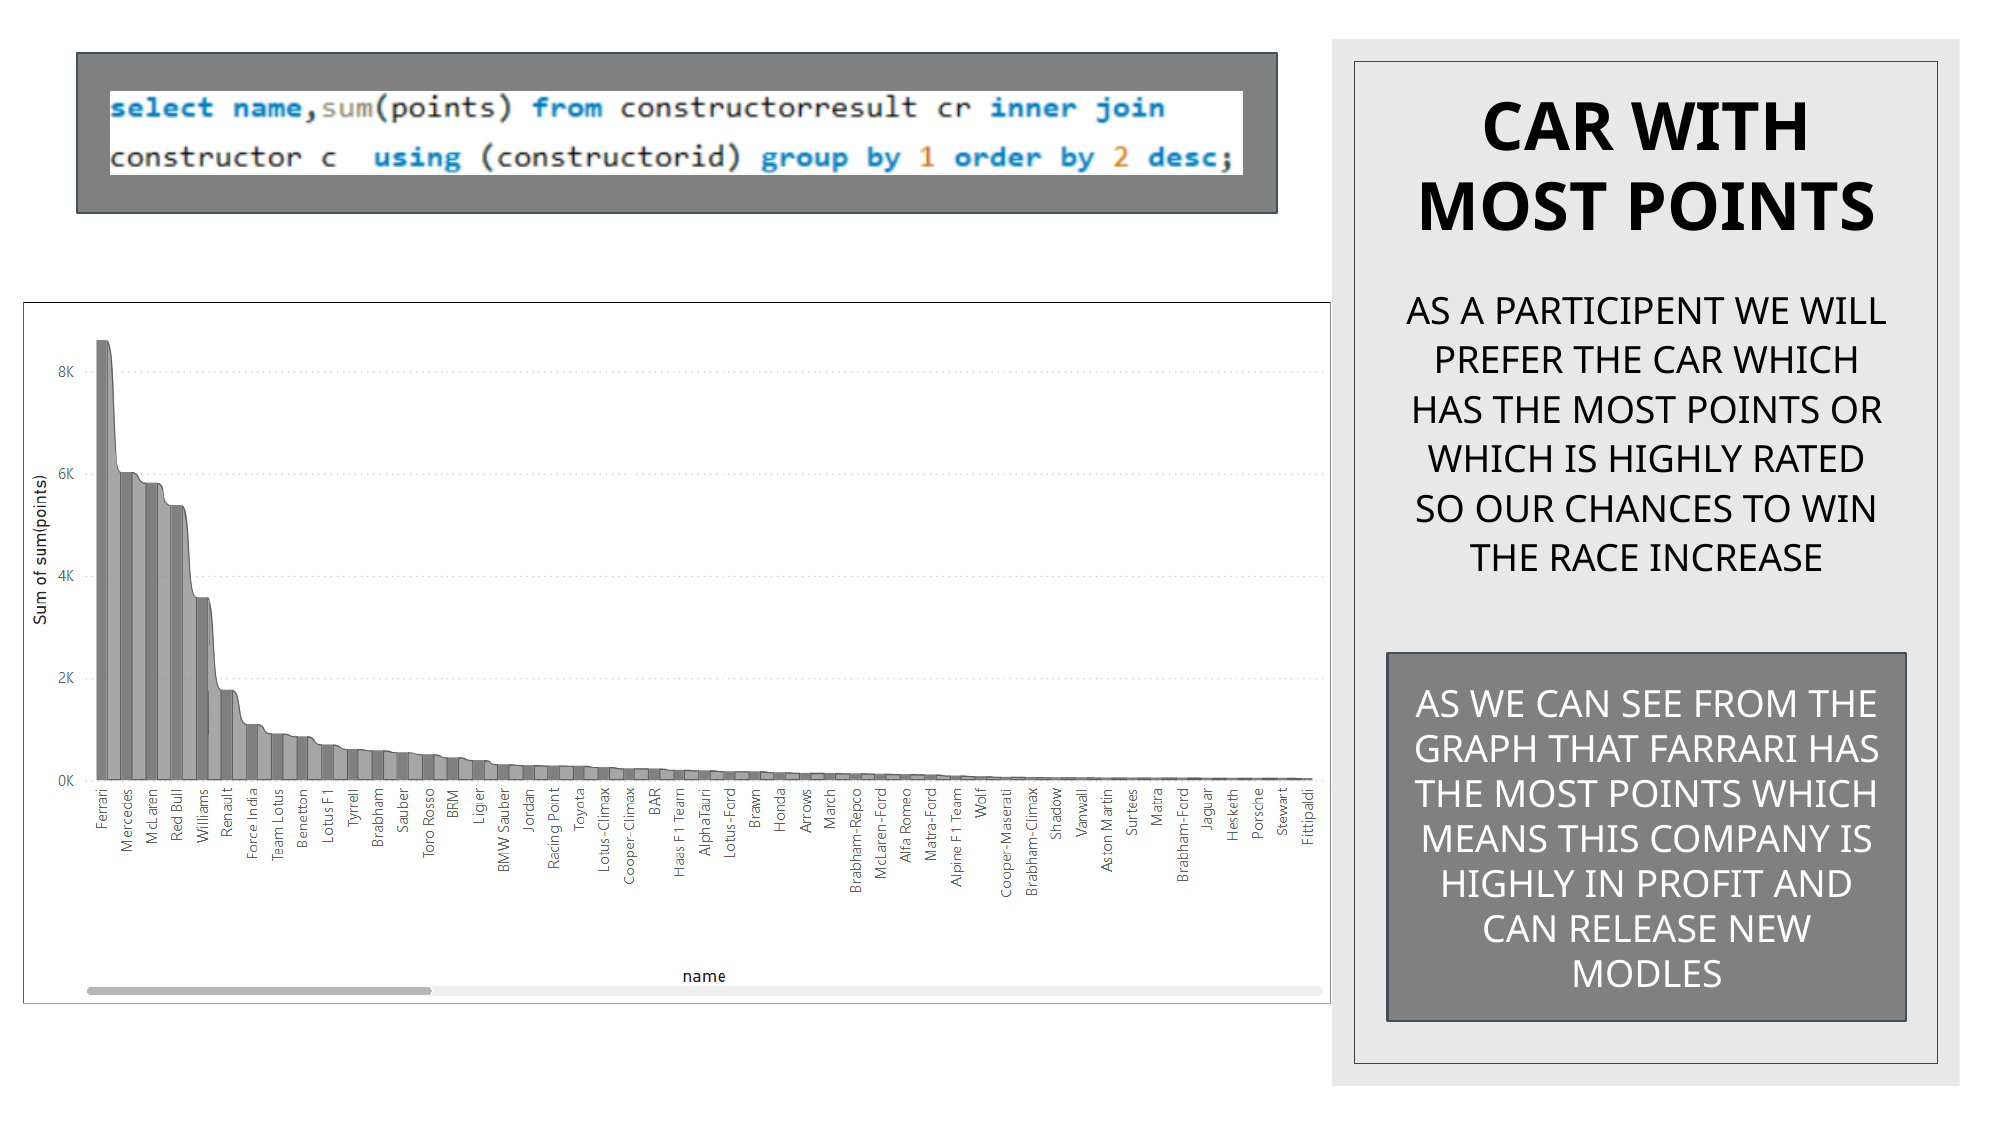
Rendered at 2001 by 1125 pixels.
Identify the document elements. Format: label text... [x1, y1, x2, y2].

text_box AS WE CAN SEE FROM THE GRAPH THAT FARRARI HAS THE MOST POINTS WHICH MEANS THIS COMPANY IS HIGHLY IN PROFIT AND CAN RELEASE NEW MODLES [1386, 652, 1907, 1022]
picture [110, 91, 1243, 175]
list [23, 302, 1331, 1004]
list AS A PARTICIPENT WE WILL PREFER THE CAR WHICH HAS THE MOST POINTS OR WHICH IS HIGHLY RATED SO OUR CHANCES TO WIN THE RACE INCREASE [1387, 274, 1907, 652]
title CAR WITH MOST POINTS [1387, 0, 1907, 252]
text_box [76, 52, 1278, 214]
